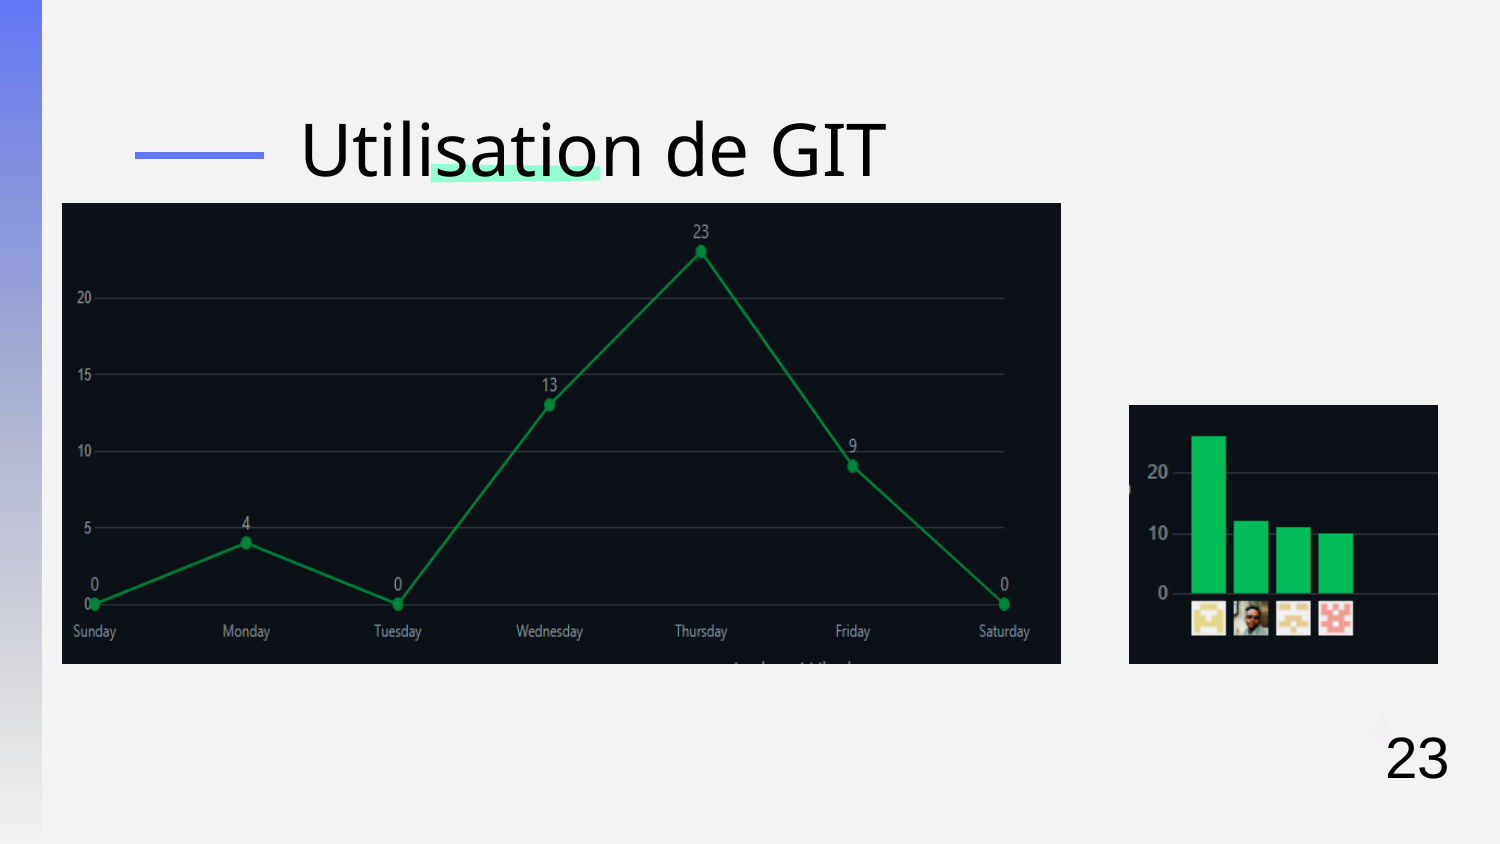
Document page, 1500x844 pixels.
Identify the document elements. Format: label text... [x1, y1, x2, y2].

picture [62, 203, 1061, 664]
text_box 23 [1370, 712, 1472, 798]
picture [1129, 405, 1438, 664]
title Utilisation de GIT [284, 88, 1383, 183]
